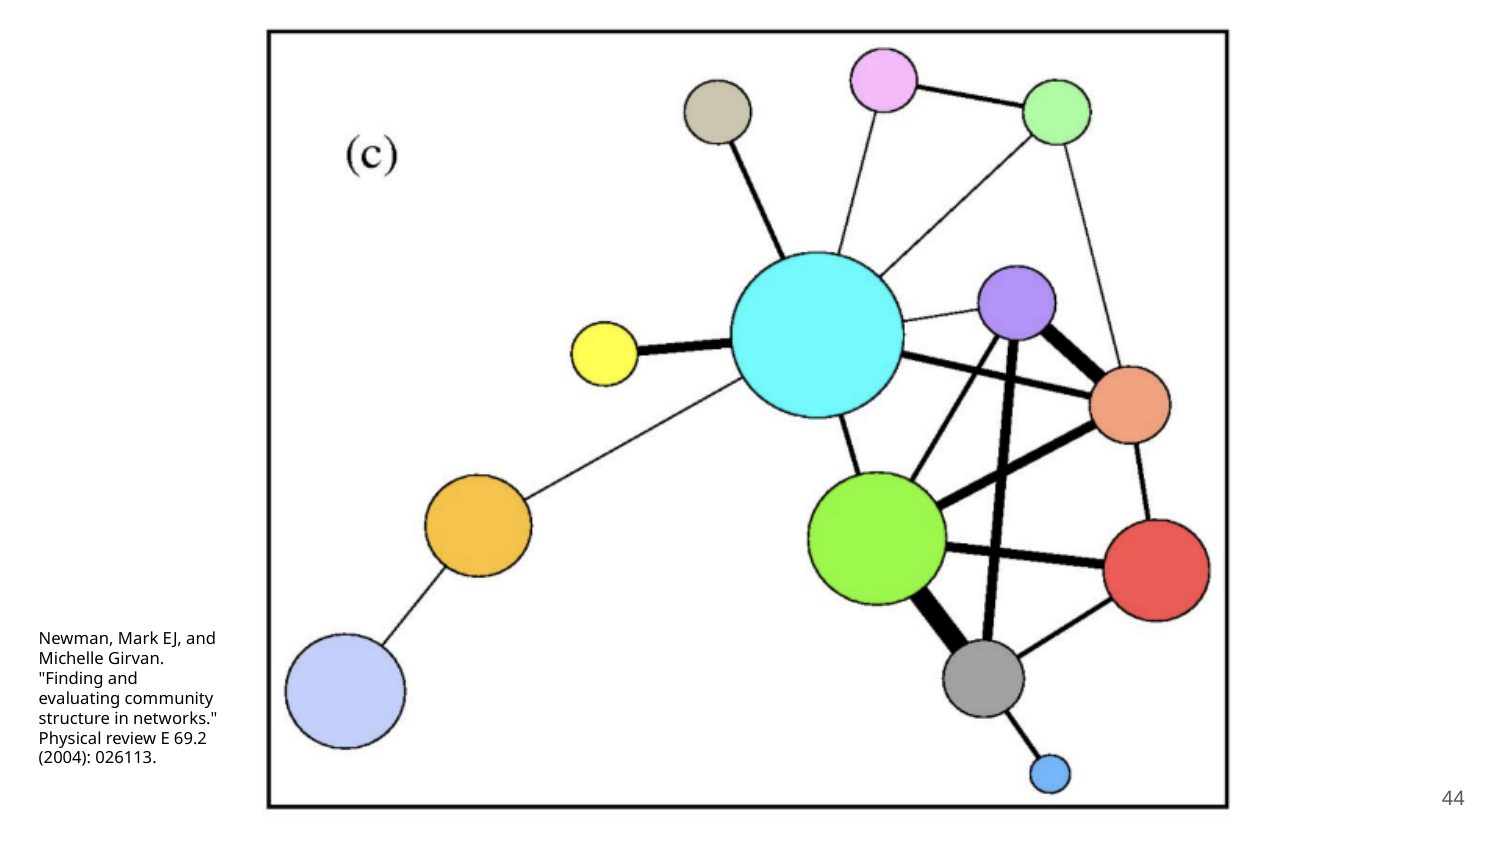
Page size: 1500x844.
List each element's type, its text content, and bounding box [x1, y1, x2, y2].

text_box Newman, Mark EJ, and Michelle Girvan. "Finding and evaluating community structure in networks." Physical review E 69.2 (2004): 026113. [23, 612, 238, 803]
slide_number 44 [1389, 764, 1480, 830]
picture [262, 24, 1238, 819]
